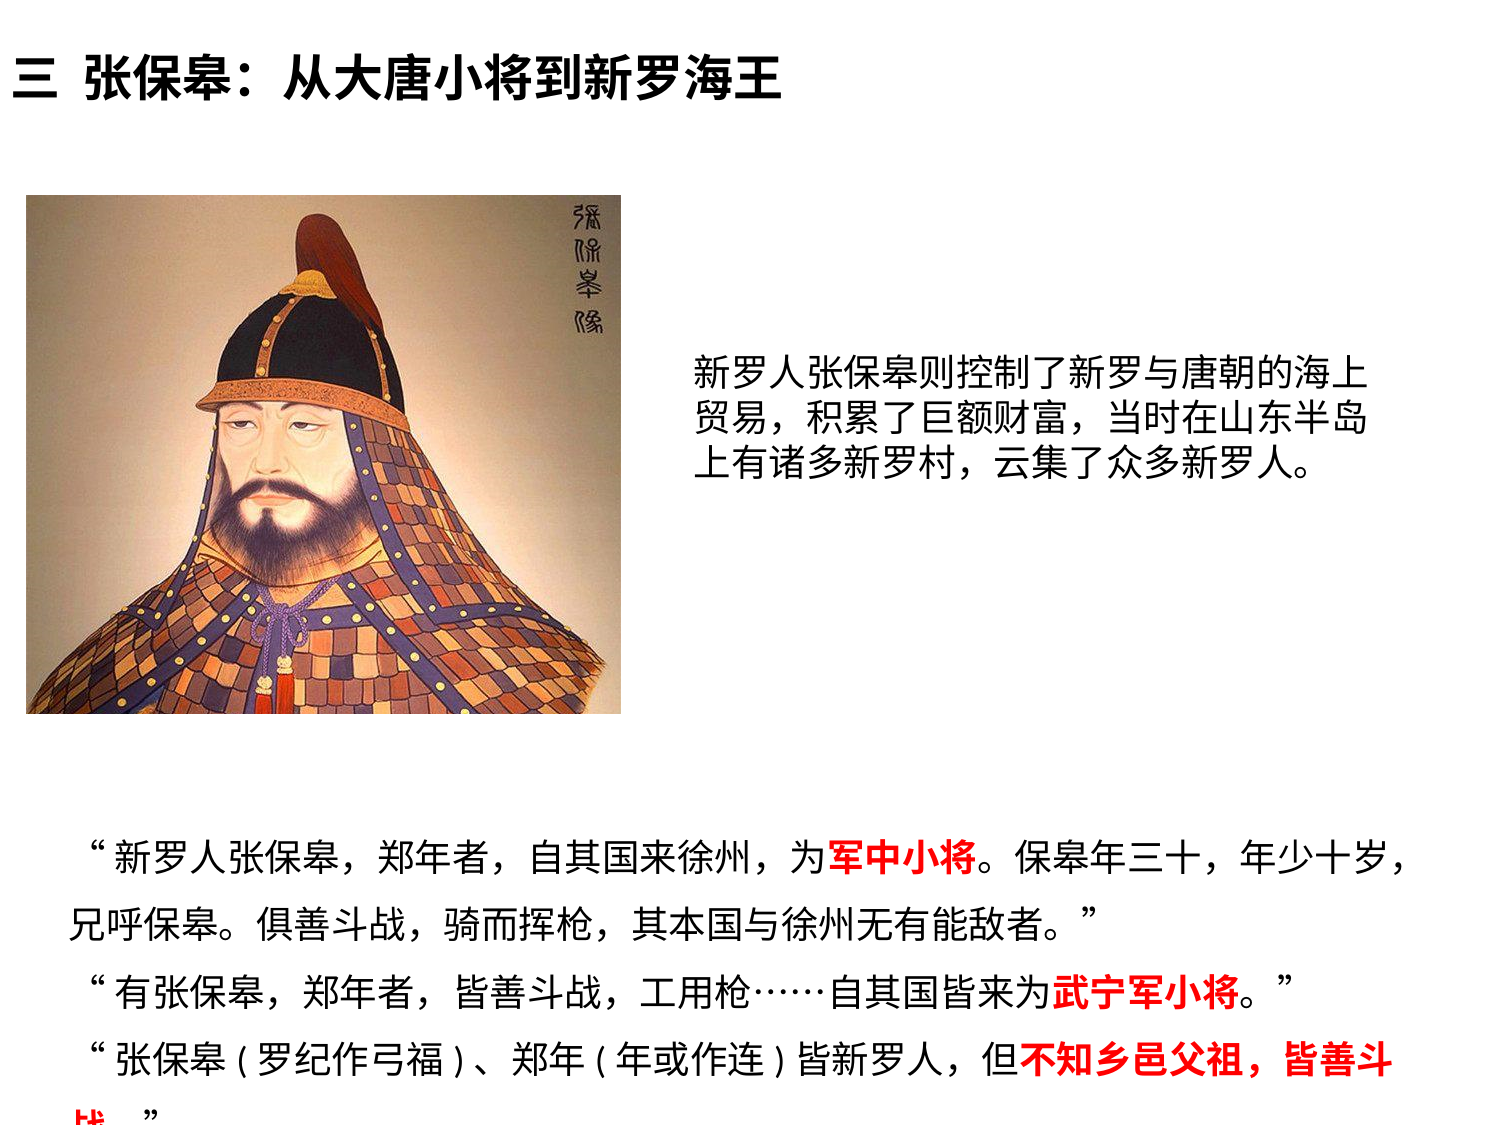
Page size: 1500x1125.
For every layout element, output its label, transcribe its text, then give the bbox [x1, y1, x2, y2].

picture [26, 195, 621, 714]
text_box 新罗人张保皋则控制了新罗与唐朝的海上贸易，积累了巨额财富，当时在山东半岛上有诸多新罗村，云集了众多新罗人。 [679, 341, 1418, 537]
text_box “新罗人张保皋，郑年者，自其国来徐州，为军中小将。保皋年三十，年少十岁，兄呼保皋。俱善斗战，骑而挥枪，其本国与徐州无有能敌者。” “有张保皋，郑年者，皆善斗战，工用枪……自其国皆来为武宁军小将。” “张保皋(罗纪作弓福)、郑年(年或作连)皆新罗人，但不知乡邑父祖，皆善斗战。” [53, 804, 1441, 1125]
text_box 三 张保皋：从大唐小将到新罗海王 [0, 9, 1408, 114]
